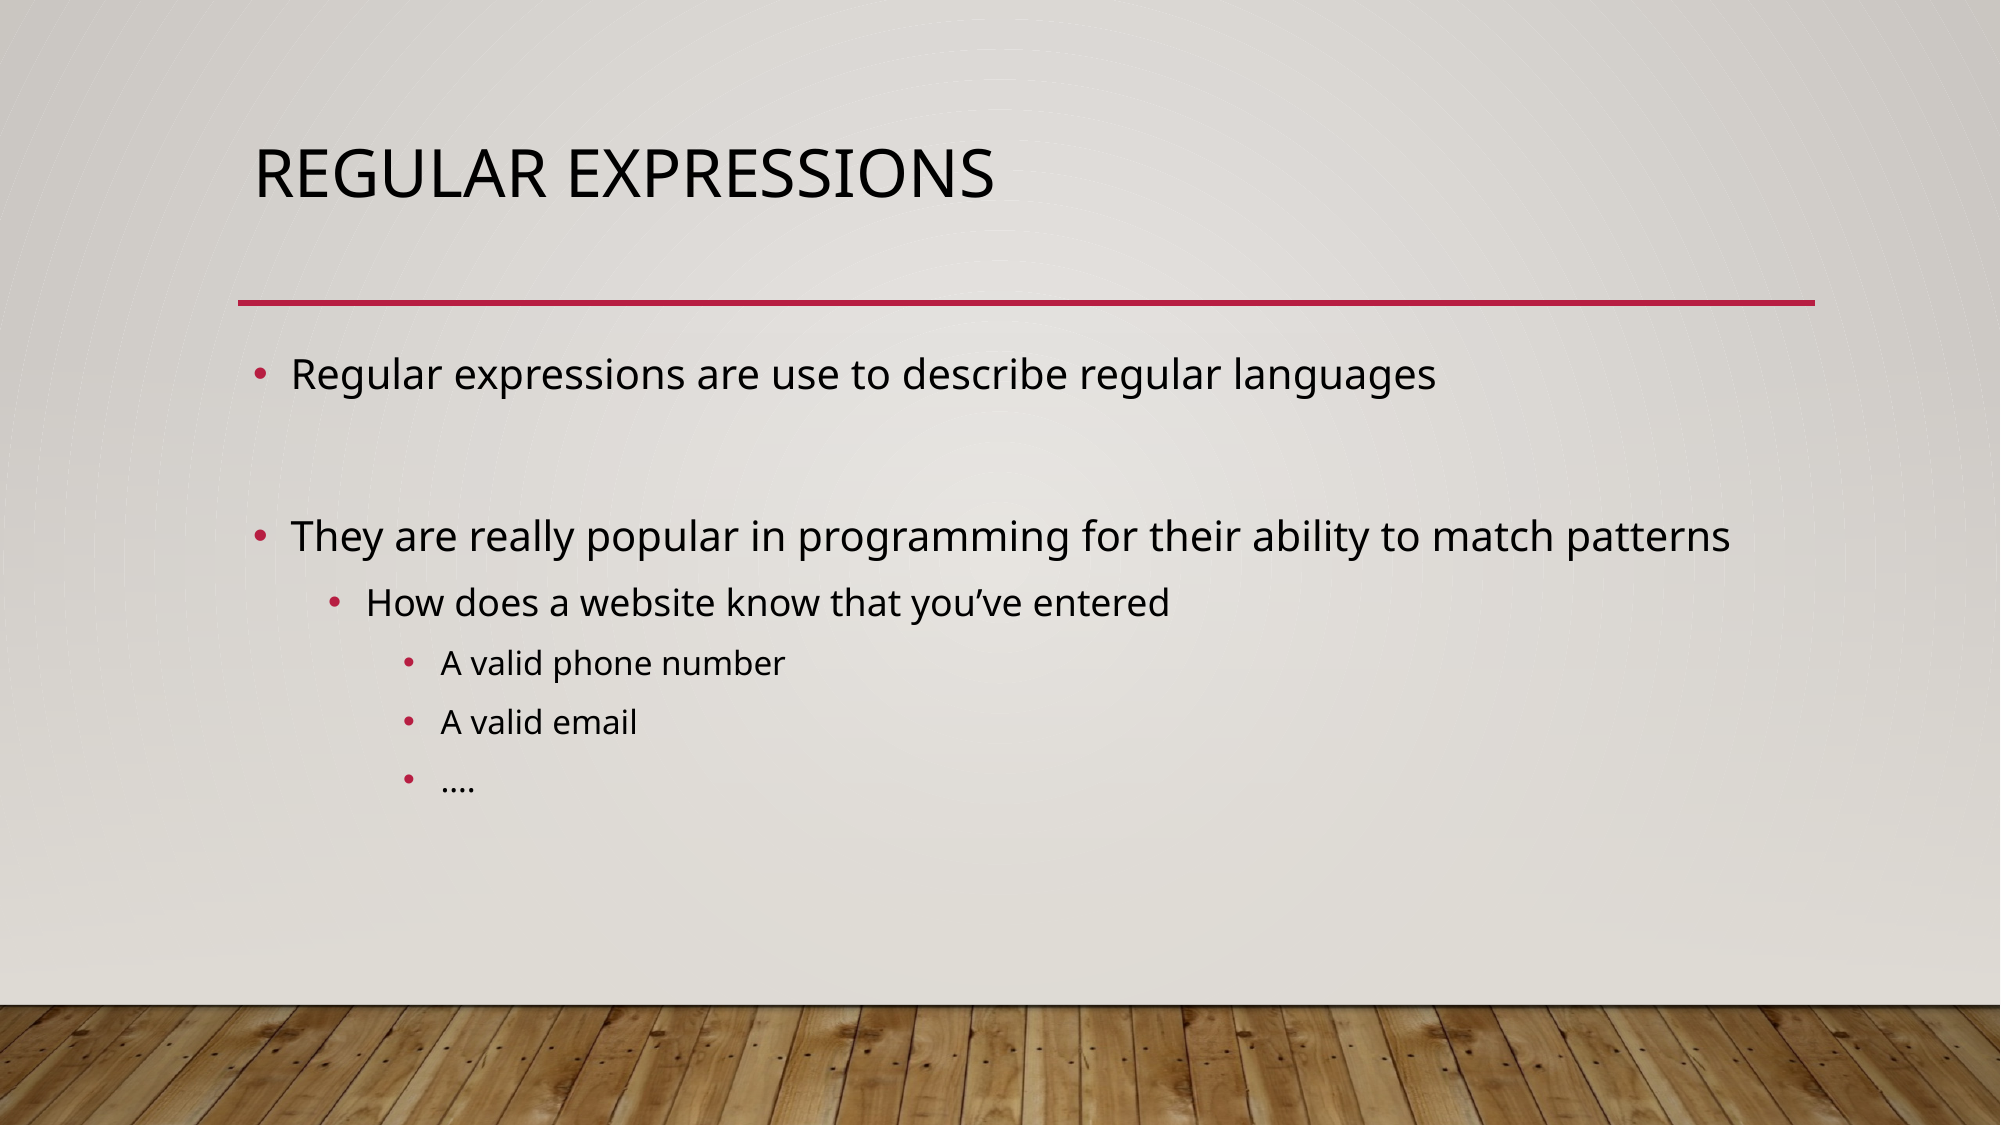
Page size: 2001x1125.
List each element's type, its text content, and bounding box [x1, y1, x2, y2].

list Regular expressions are use to describe regular languages They are really popular in programming for their ability to match patterns How does a website know that you’ve entered A valid phone number A valid email …. [238, 330, 1814, 897]
title Regular expressions [238, 131, 1814, 305]
picture [0, 1005, 2000, 1125]
